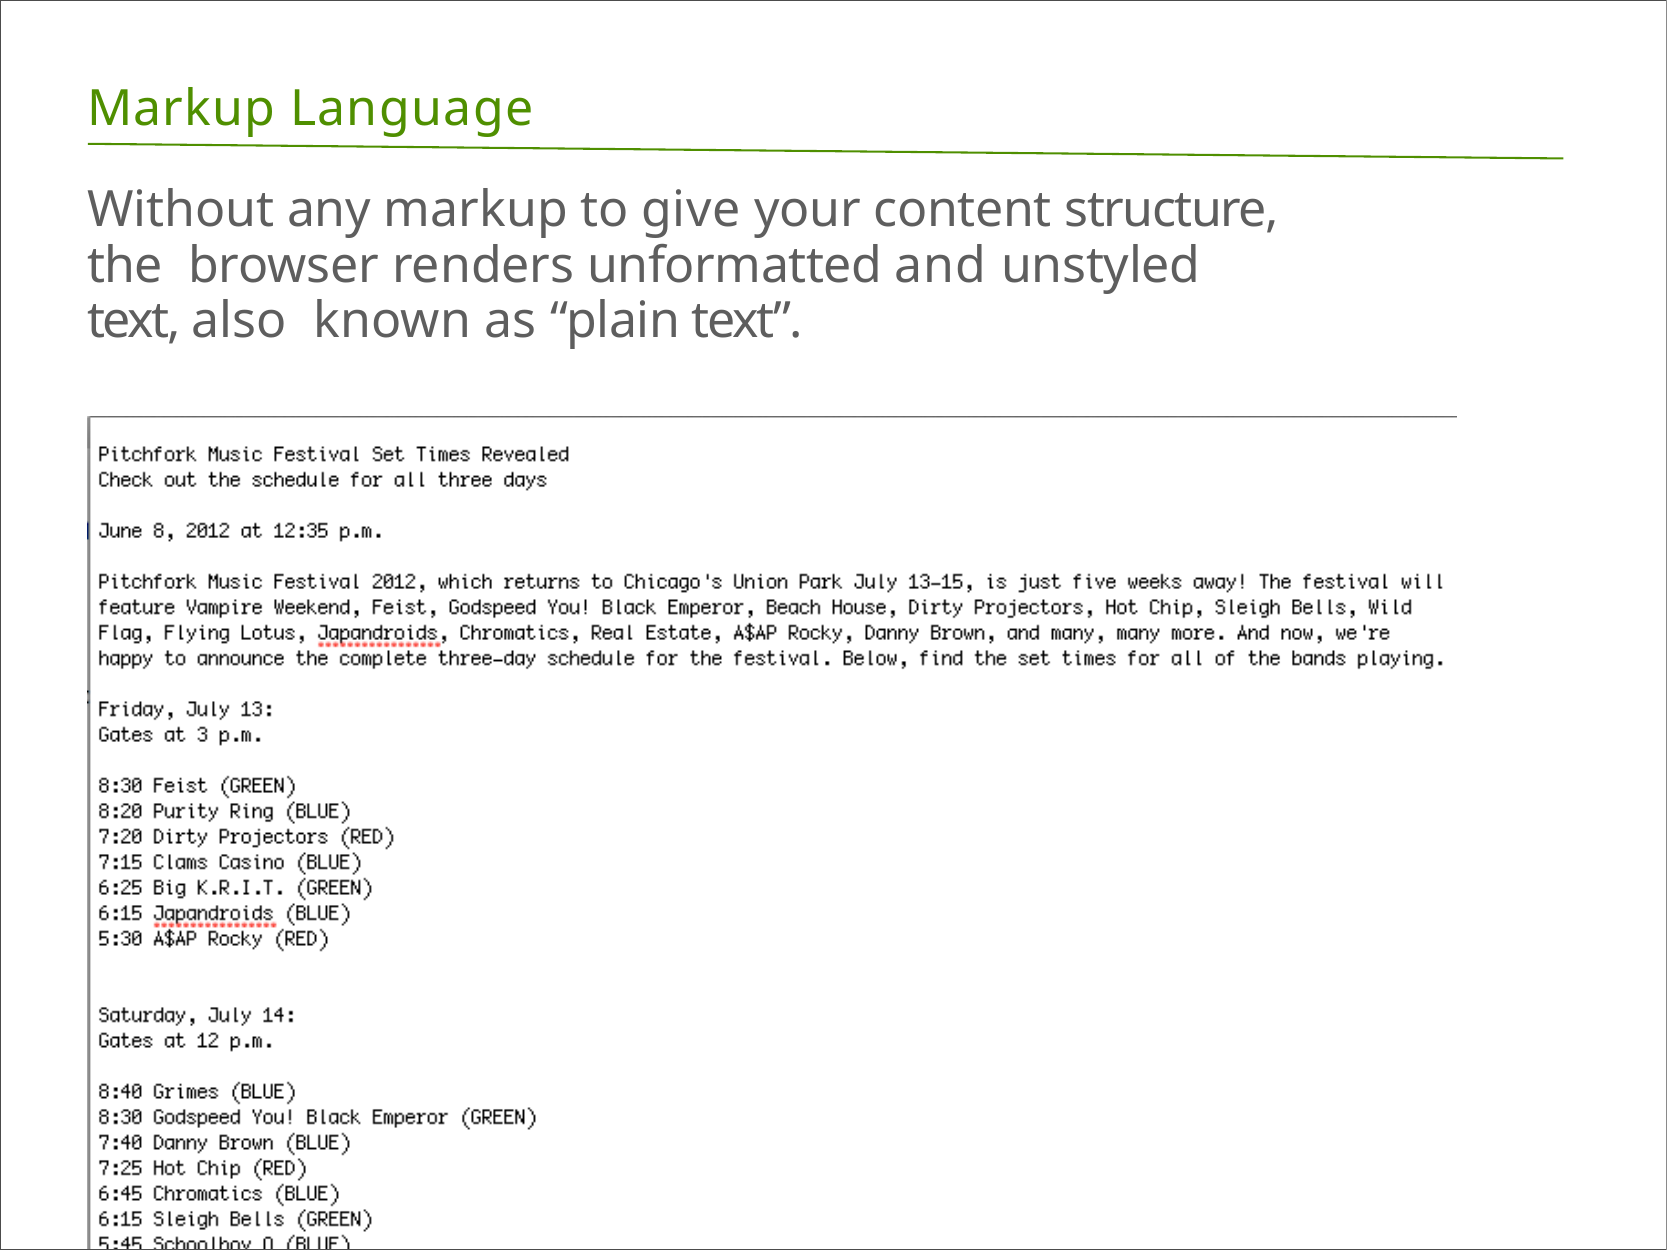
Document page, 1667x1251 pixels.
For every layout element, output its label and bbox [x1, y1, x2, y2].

text_box [0, 0, 1667, 1250]
